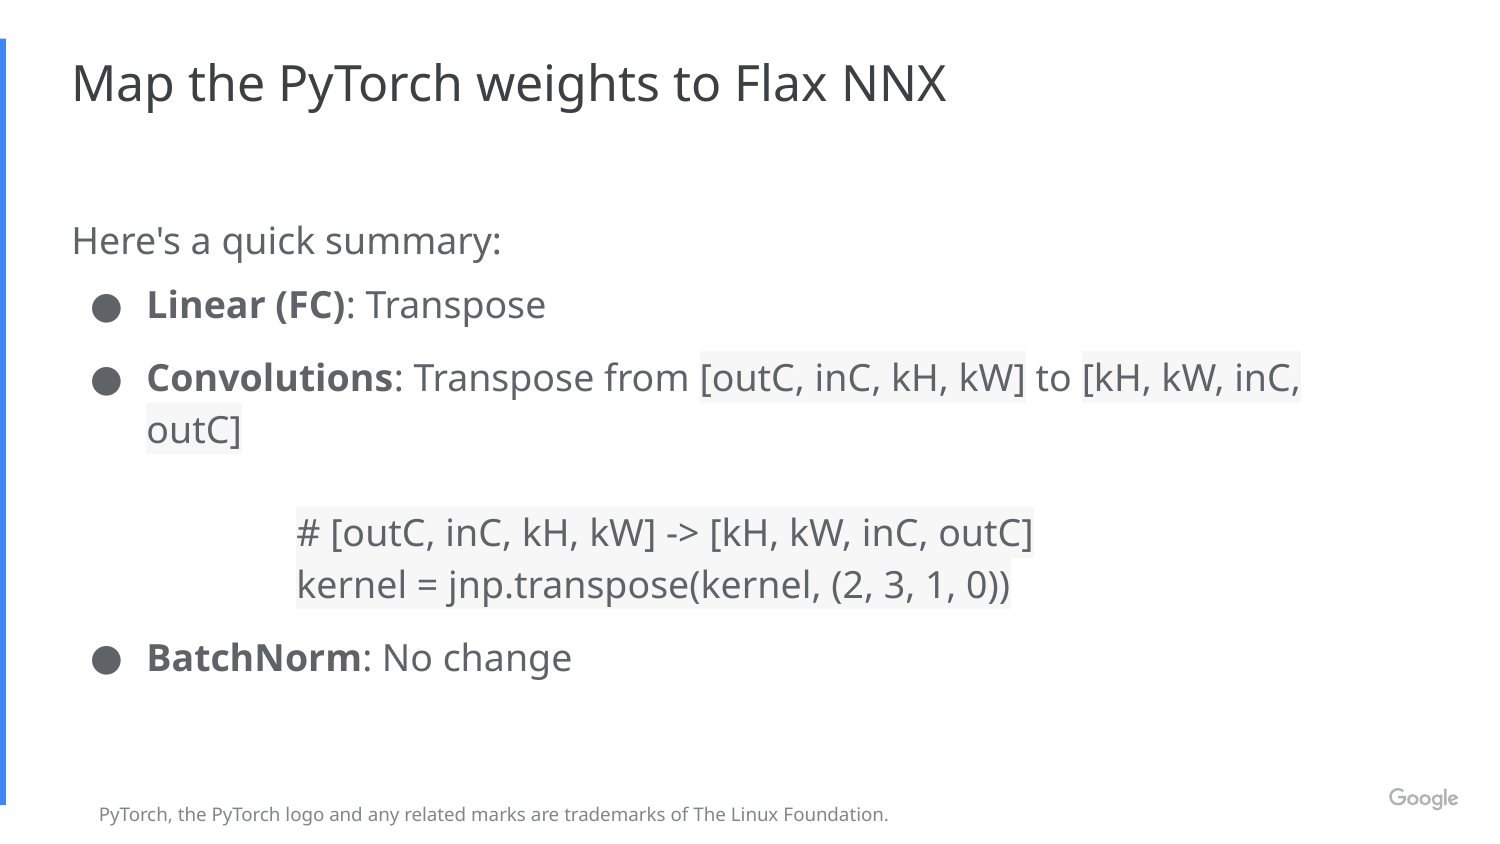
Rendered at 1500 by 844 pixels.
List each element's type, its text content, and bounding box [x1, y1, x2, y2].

list Here's a quick summary: Linear (FC): Transpose Convolutions: Transpose from [outC, inC, kH, kW] to [kH, kW, inC, outC] # [outC, inC, kH, kW] -> [kH, kW, inC, outC] kernel = jnp.transpose(kernel, (2, 3, 1, 0)) BatchNorm: No change [56, 195, 1397, 700]
text_box PyTorch, the PyTorch logo and any related marks are trademarks of The Linux Foundation. [83, 791, 1160, 837]
title Map the PyTorch weights to Flax NNX [56, 43, 1336, 215]
